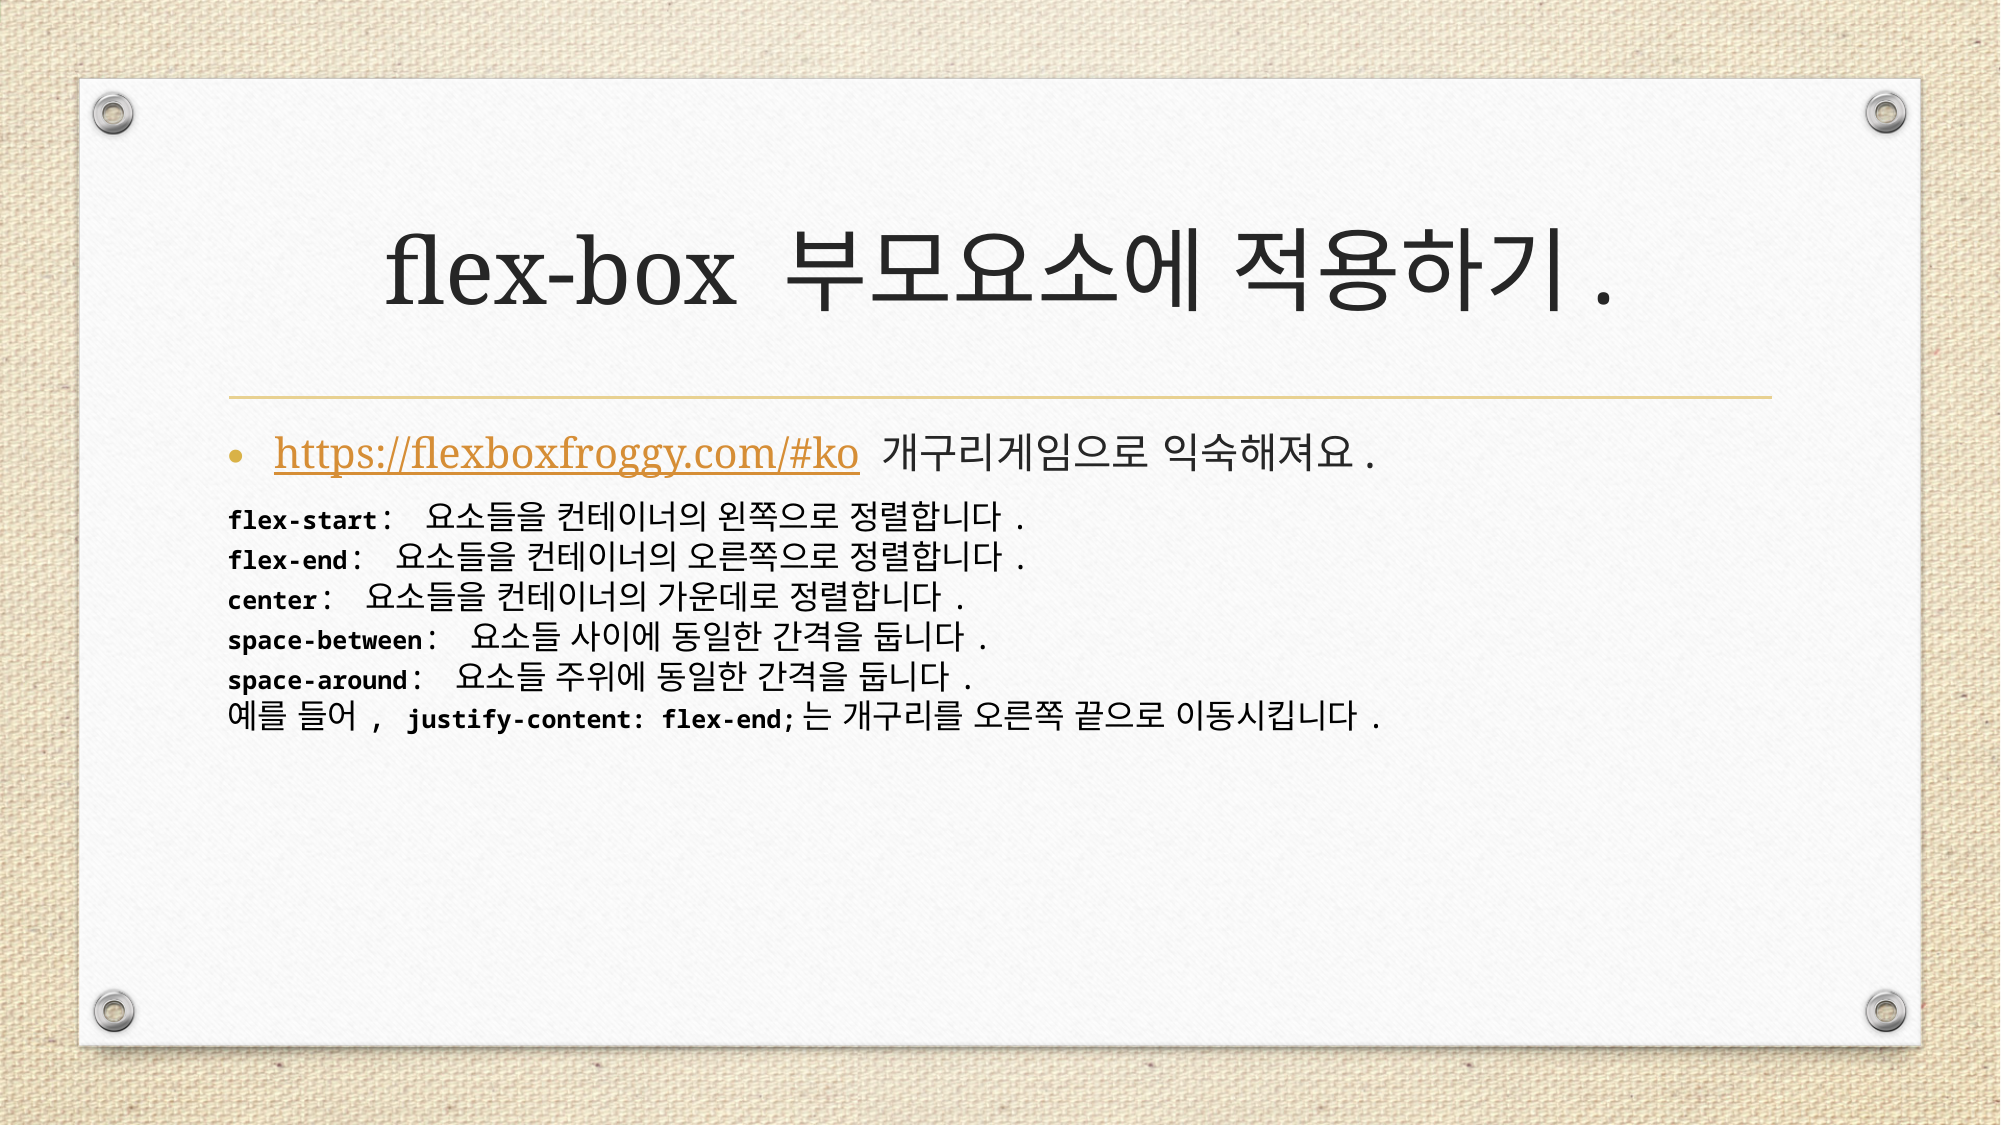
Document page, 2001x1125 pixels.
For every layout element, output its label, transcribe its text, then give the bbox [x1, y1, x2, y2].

title flex-box 부모요소에 적용하기. [212, 161, 1788, 375]
list https://flexboxfroggy.com/#ko 개구리게임으로 익숙해져요. flex-start: 요소들을 컨테이너의 왼쪽으로 정렬합니다. flex-end: 요소들을 컨테이너의 오른쪽으로 정렬합니다. center: 요소들을 컨테이너의 가운데로 정렬합니다. space-between: 요소들 사이에 동일한 간격을 둡니다. space-around: 요소들 주위에 동일한 간격을 둡니다. 예를 들어, justify-content: flex-end;는 개구리를 오른쪽 끝으로 이동시킵니다. [212, 419, 1788, 964]
picture [0, 0, 2001, 1125]
